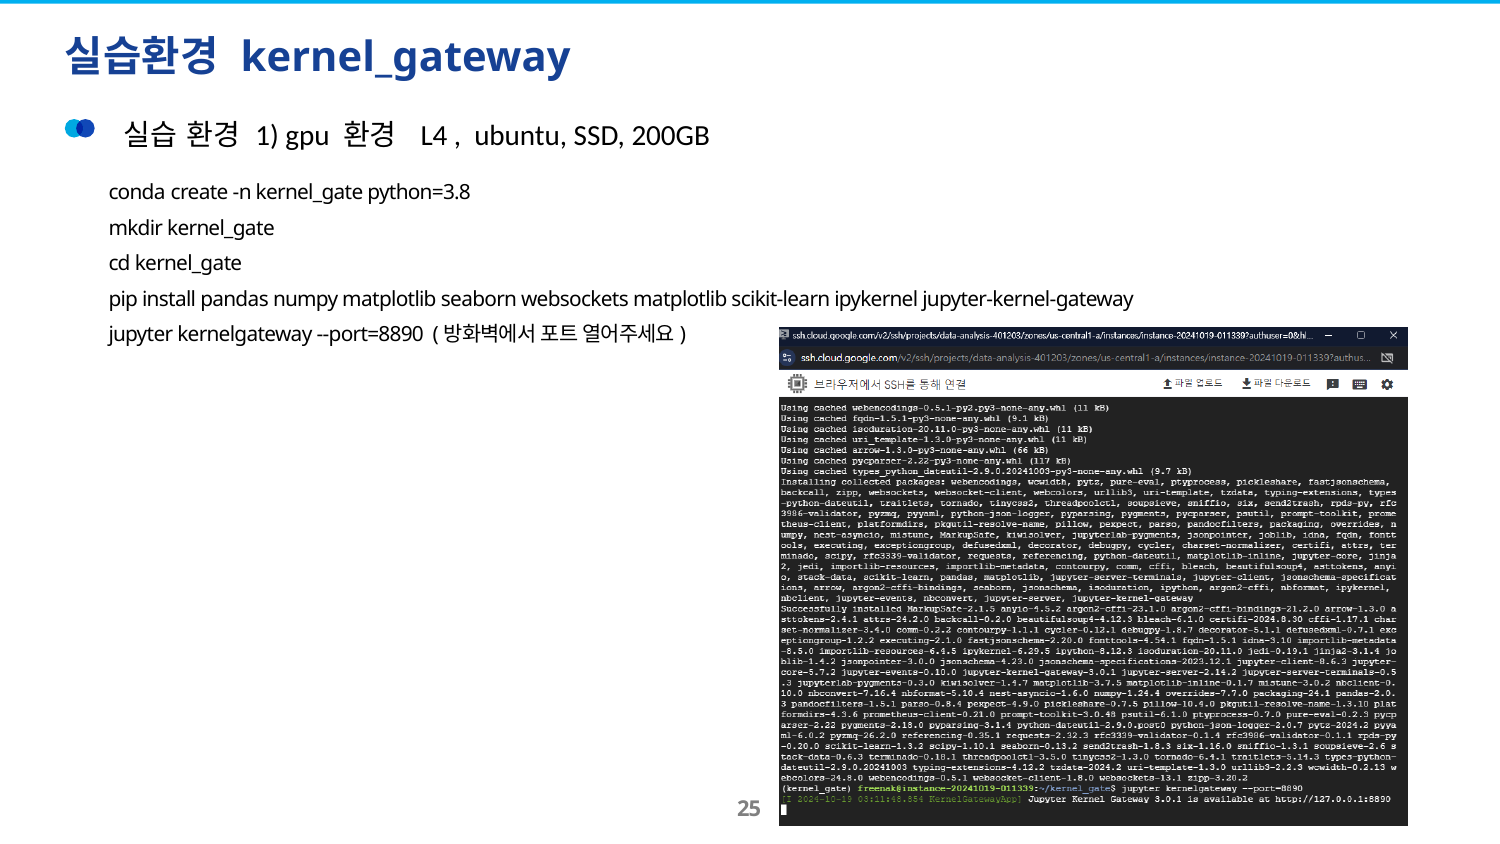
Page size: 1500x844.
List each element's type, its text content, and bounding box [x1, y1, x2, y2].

list 실습 환경 1) gpu 환경 L4 , ubuntu, SSD, 200GB [123, 114, 1436, 151]
title 실습환경 kernel_gateway [64, 35, 1151, 81]
picture [779, 327, 1408, 826]
list conda create -n kernel_gate python=3.8 mkdir kernel_gate cd kernel_gate pip install pandas numpy matplotlib seaborn websockets matplotlib scikit-learn ipykernel jupyter-kernel-gateway jupyter kernelgateway --port=8890 (방화벽에서 포트 열어주세요) [64, 178, 1376, 377]
